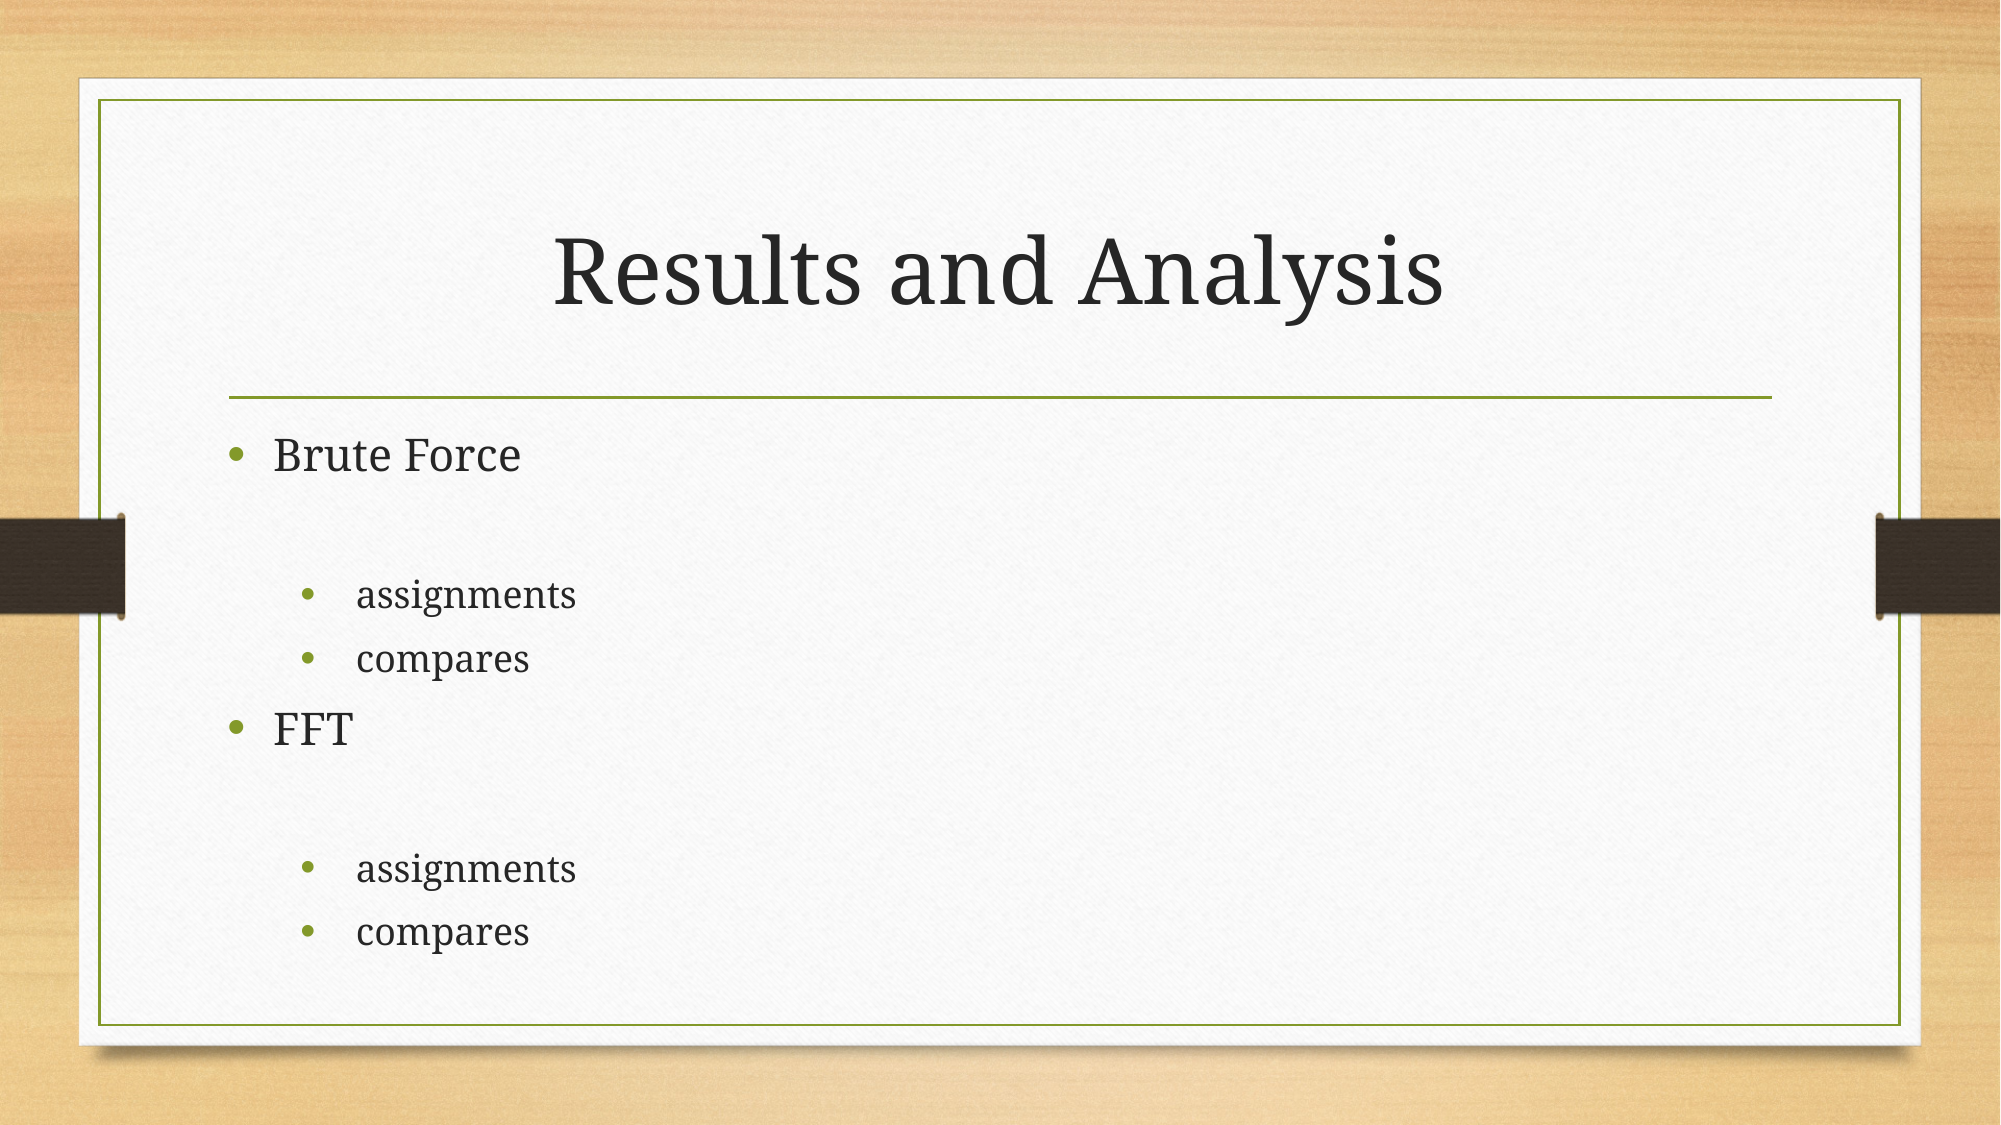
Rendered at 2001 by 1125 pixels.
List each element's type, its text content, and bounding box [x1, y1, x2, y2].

picture [0, 0, 2001, 1125]
title Results and Analysis [212, 161, 1788, 375]
